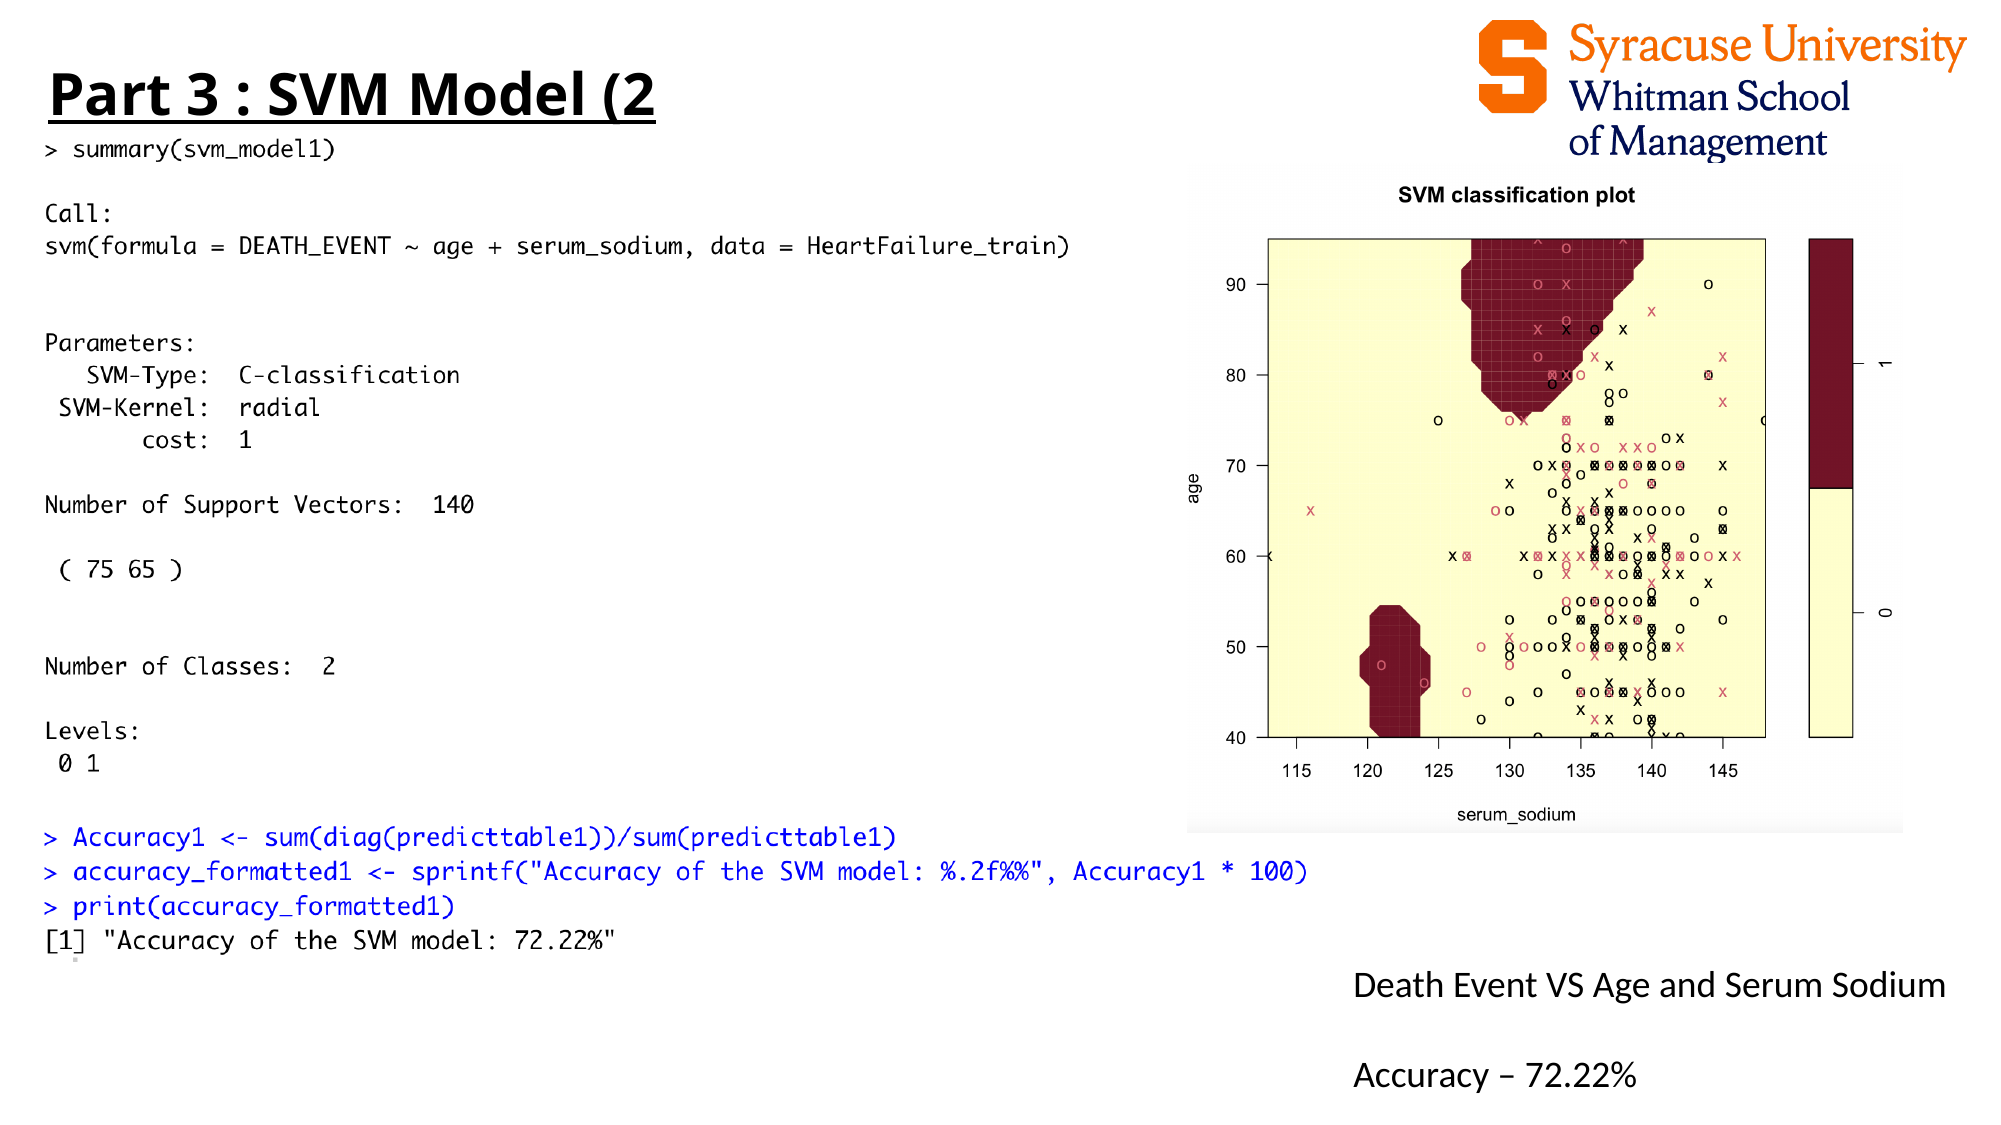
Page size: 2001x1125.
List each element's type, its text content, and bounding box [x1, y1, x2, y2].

text_box Death Event VS Age and Serum Sodium Accuracy – 72.22% [1338, 952, 1963, 1103]
text_box Part 3 : SVM Model (2 Variable) [33, 49, 813, 135]
picture [33, 20, 1967, 962]
picture [33, 135, 1077, 805]
